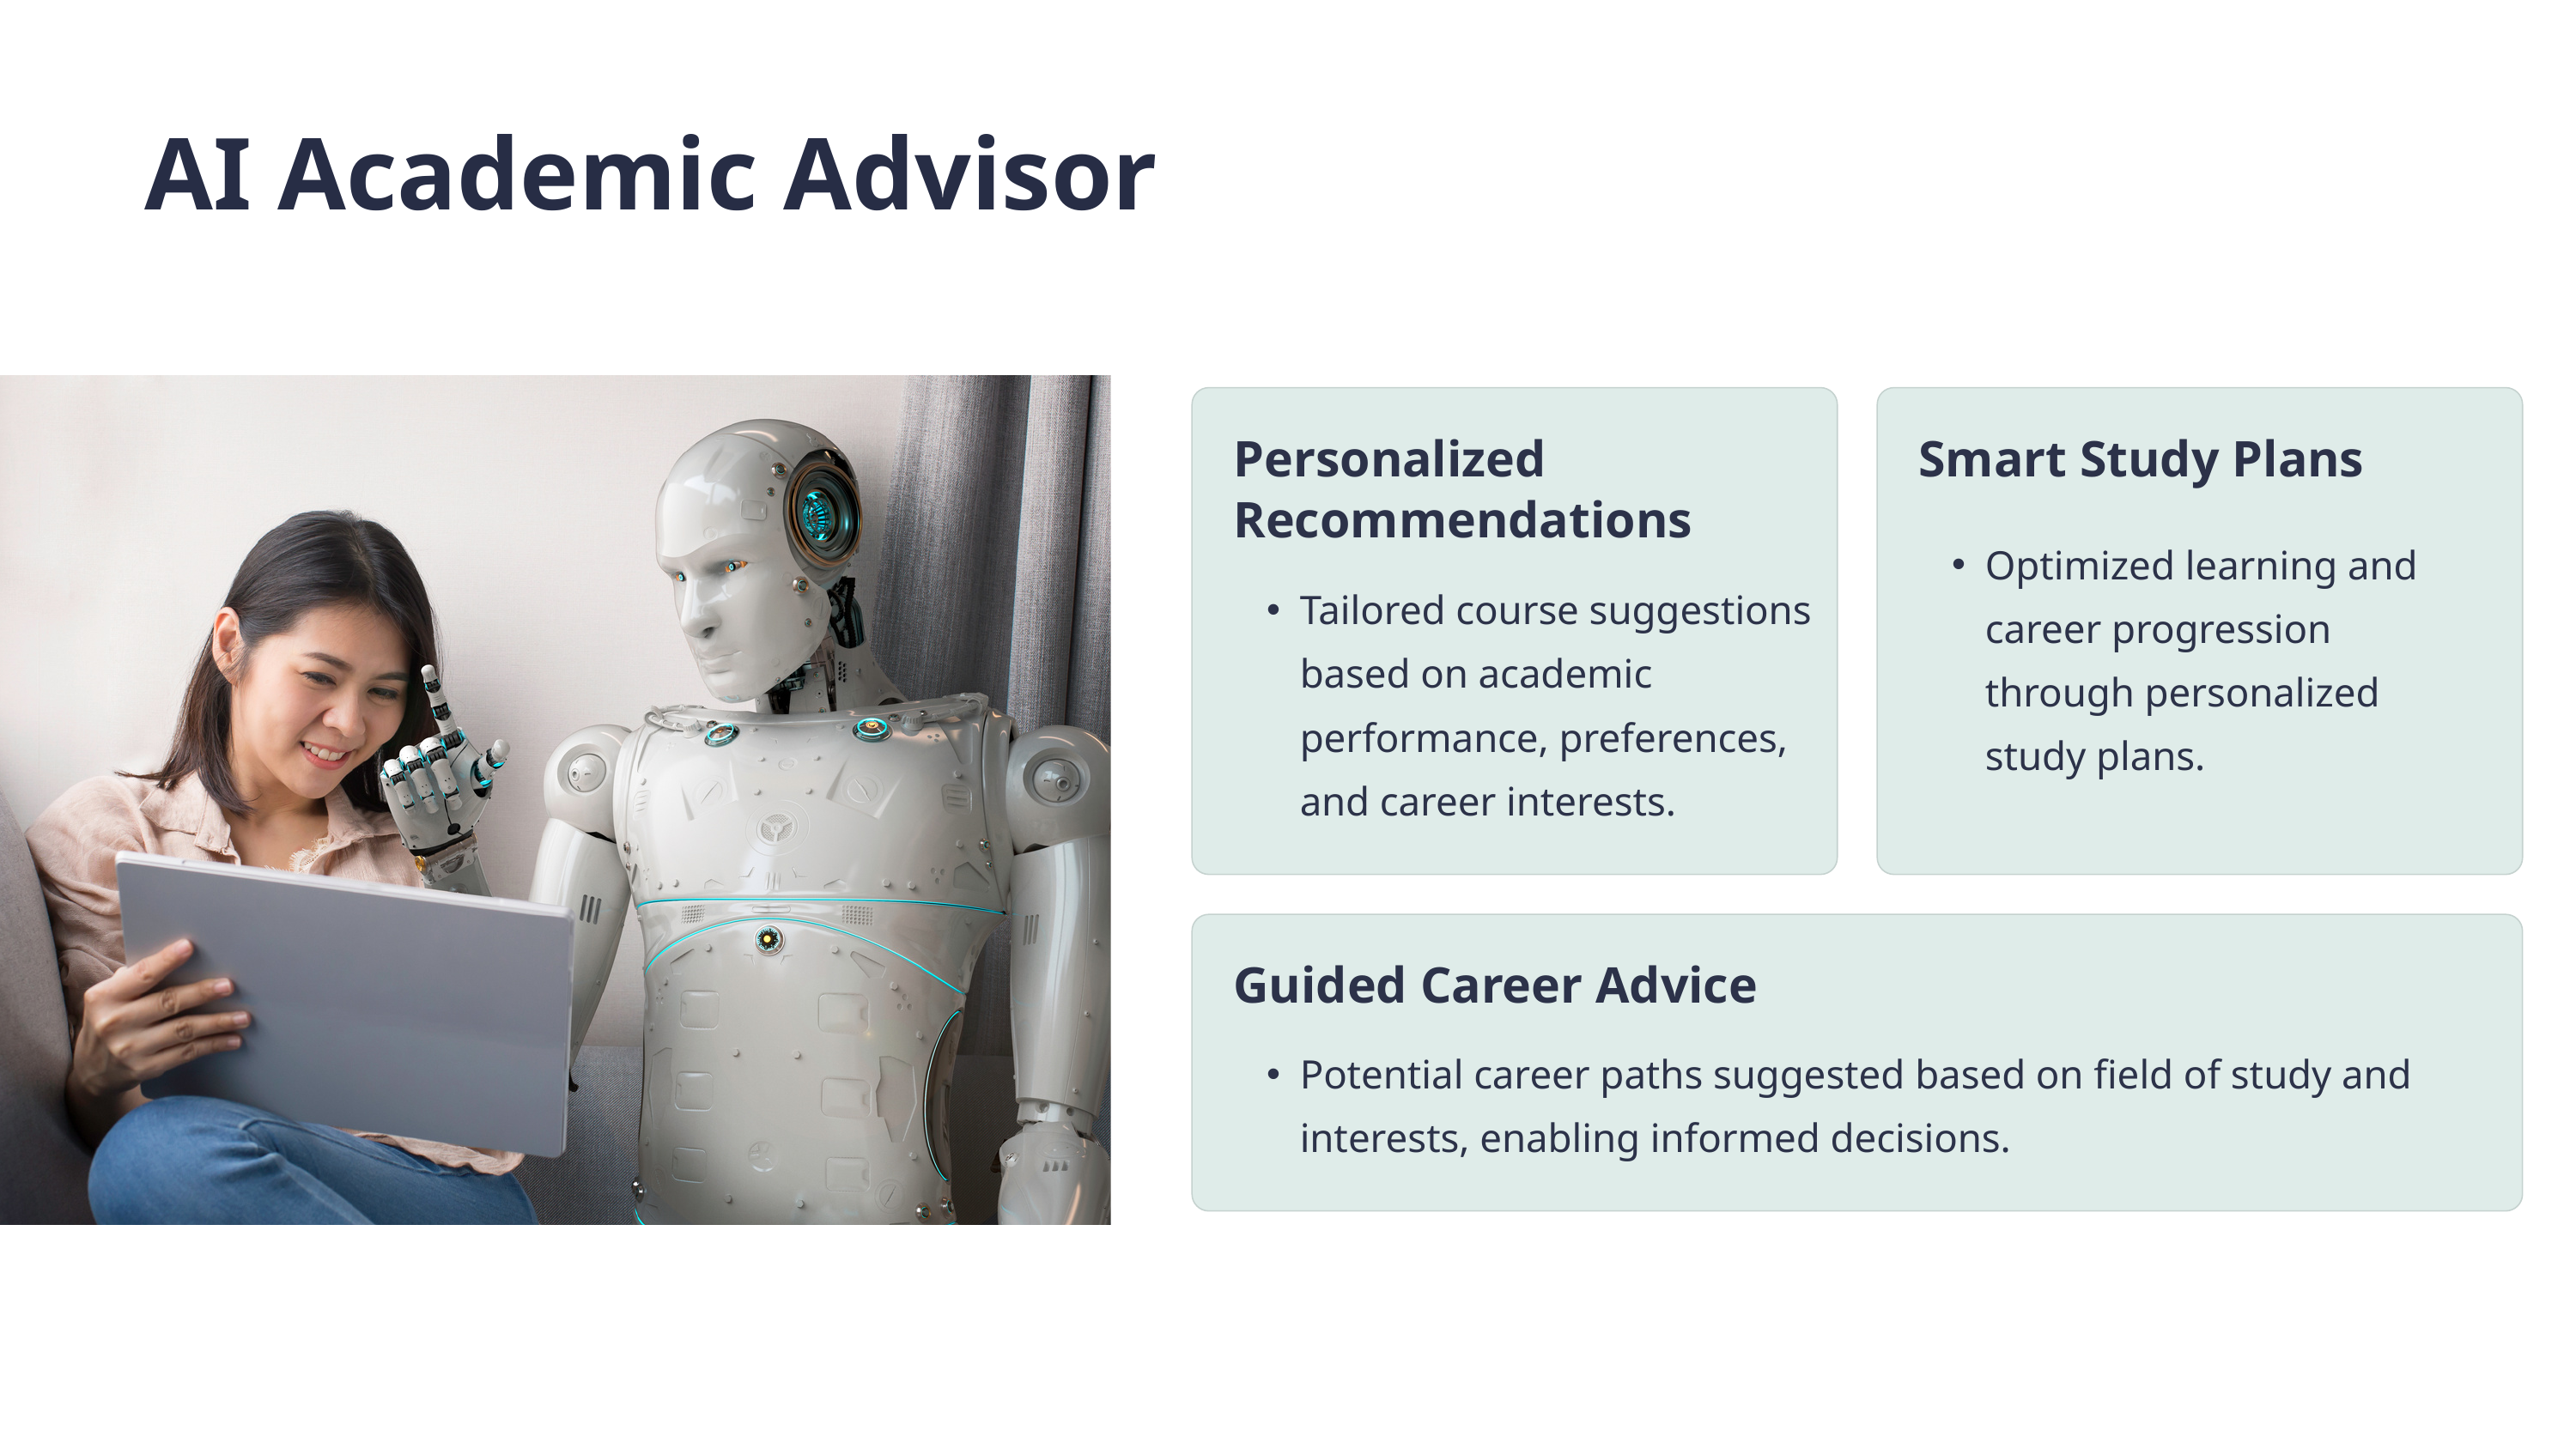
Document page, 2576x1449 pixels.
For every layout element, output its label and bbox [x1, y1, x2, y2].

text_box [1876, 386, 2524, 876]
text_box [0, 375, 1111, 1226]
text_box [1233, 1041, 2482, 1184]
text_box [1233, 577, 1838, 846]
text_box [1918, 428, 2418, 507]
text_box [1233, 955, 2117, 1034]
text_box [1918, 532, 2482, 801]
text_box [144, 112, 1947, 362]
text_box [1233, 428, 1796, 568]
text_box [1191, 386, 1838, 876]
text_box [1191, 913, 2524, 1212]
